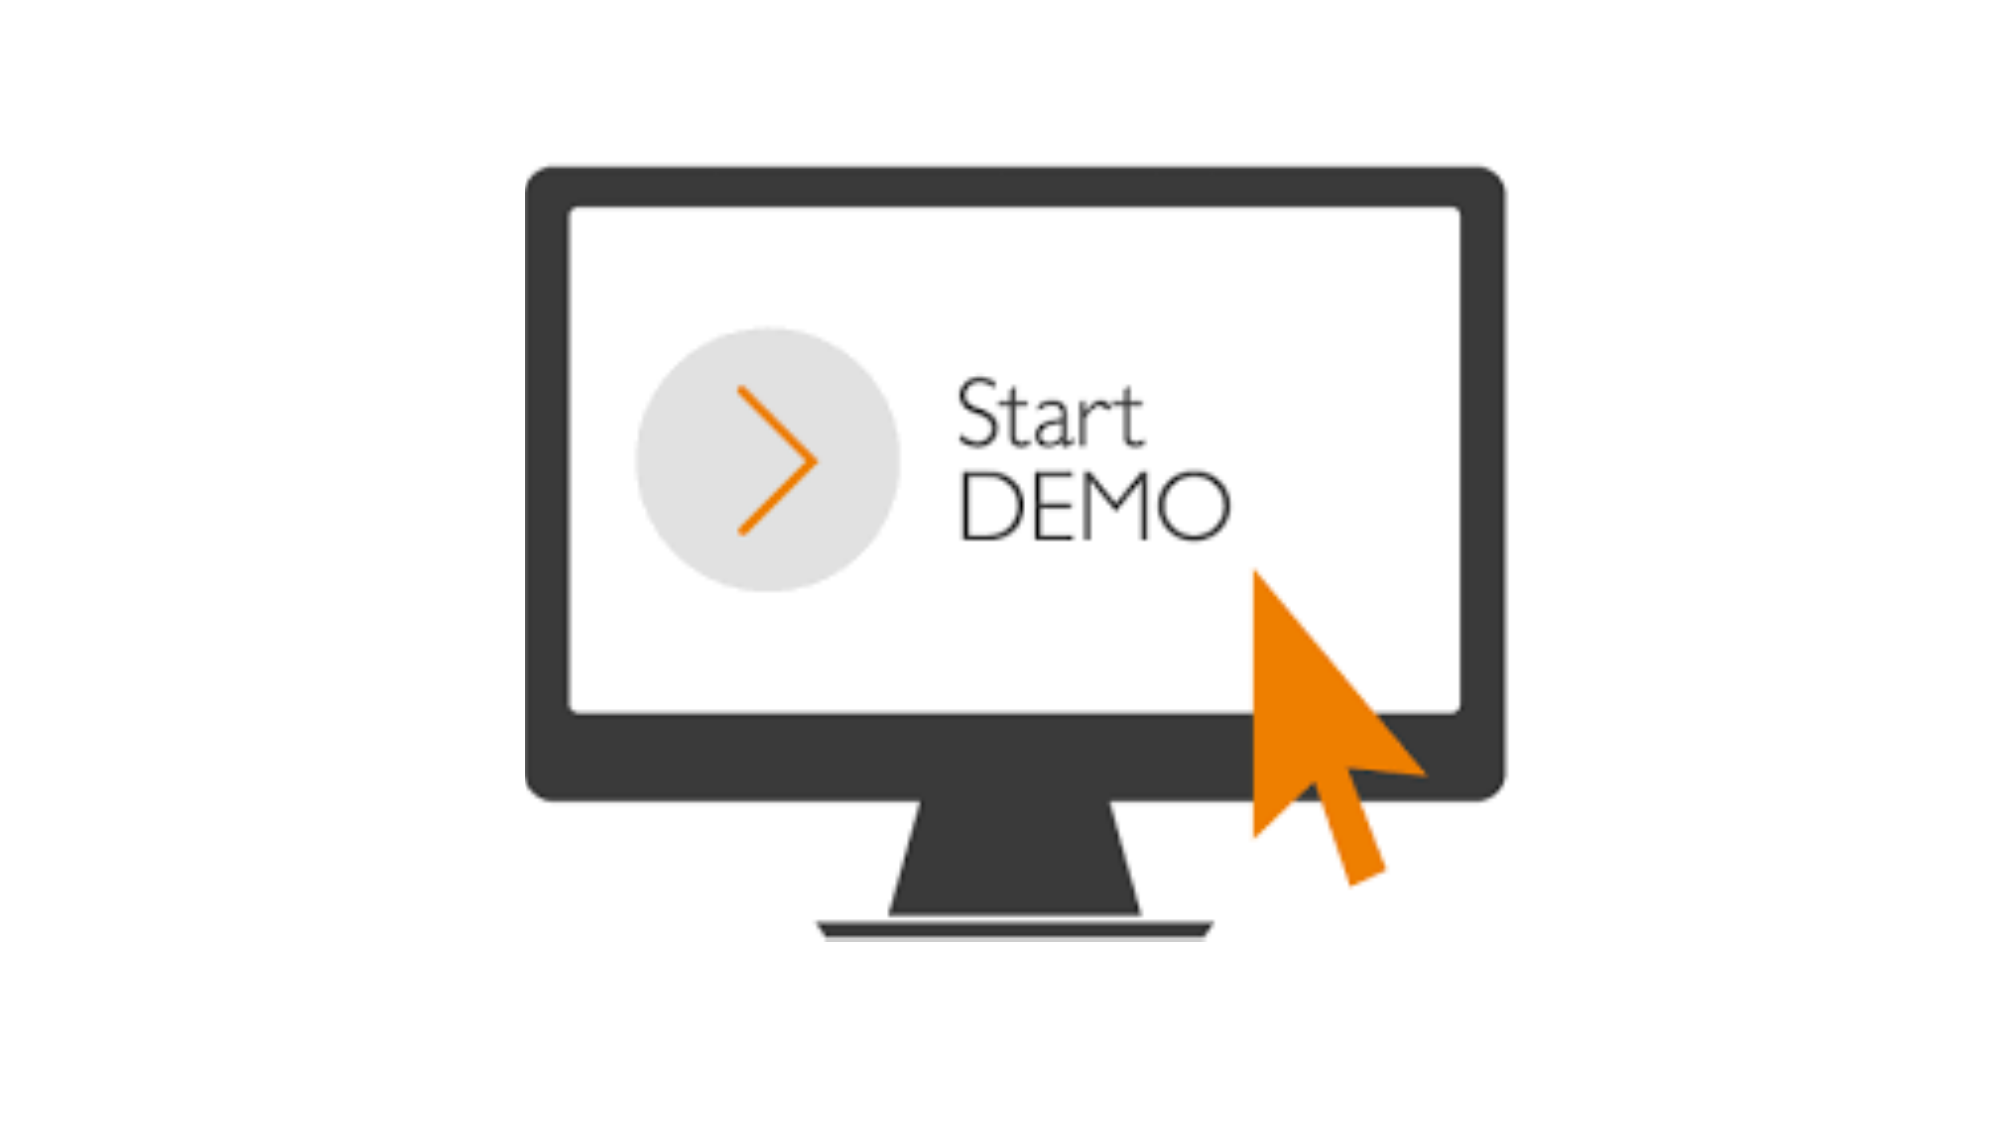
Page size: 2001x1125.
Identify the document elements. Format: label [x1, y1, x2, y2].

list [525, 145, 1521, 942]
